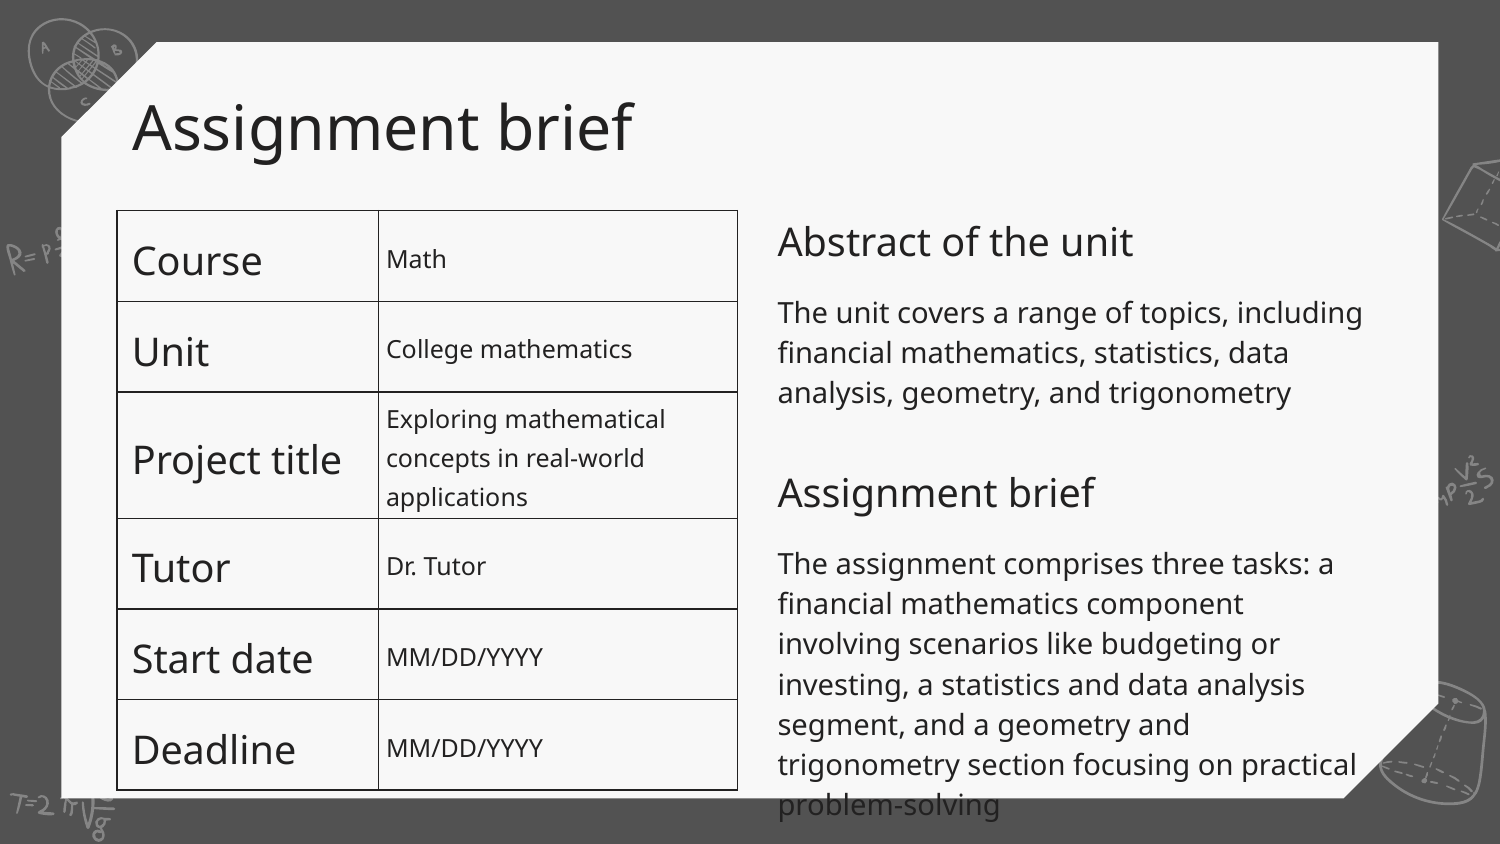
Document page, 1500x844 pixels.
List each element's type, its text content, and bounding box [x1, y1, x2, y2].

table_cell Exploring mathematical concepts in real-world applications [379, 393, 737, 518]
table_cell Dr. Tutor [379, 519, 737, 608]
subtitle The assignment comprises three tasks: a financial mathematics component involving scenarios like budgeting or investing, a statistics and data analysis segment, and a geometry and trigonometry section focusing on practical problem-solving [762, 526, 1383, 755]
subtitle Assignment brief [762, 445, 1383, 526]
table_cell MM/DD/YYYY [379, 610, 737, 699]
table_cell Tutor [118, 519, 378, 608]
table_cell College mathematics [379, 302, 737, 391]
table_cell Deadline [118, 700, 378, 789]
table_cell Unit [118, 302, 378, 391]
subtitle The unit covers a range of topics, including financial mathematics, statistics, data analysis, geometry, and trigonometry [762, 275, 1383, 419]
table_cell Project title [118, 393, 378, 518]
table_cell MM/DD/YYYY [379, 700, 737, 789]
subtitle Abstract of the unit [762, 194, 1383, 275]
table_cell Start date [118, 610, 378, 699]
table_header Math [379, 211, 737, 301]
title Assignment brief [116, 72, 1383, 167]
table_header Course [118, 211, 378, 301]
